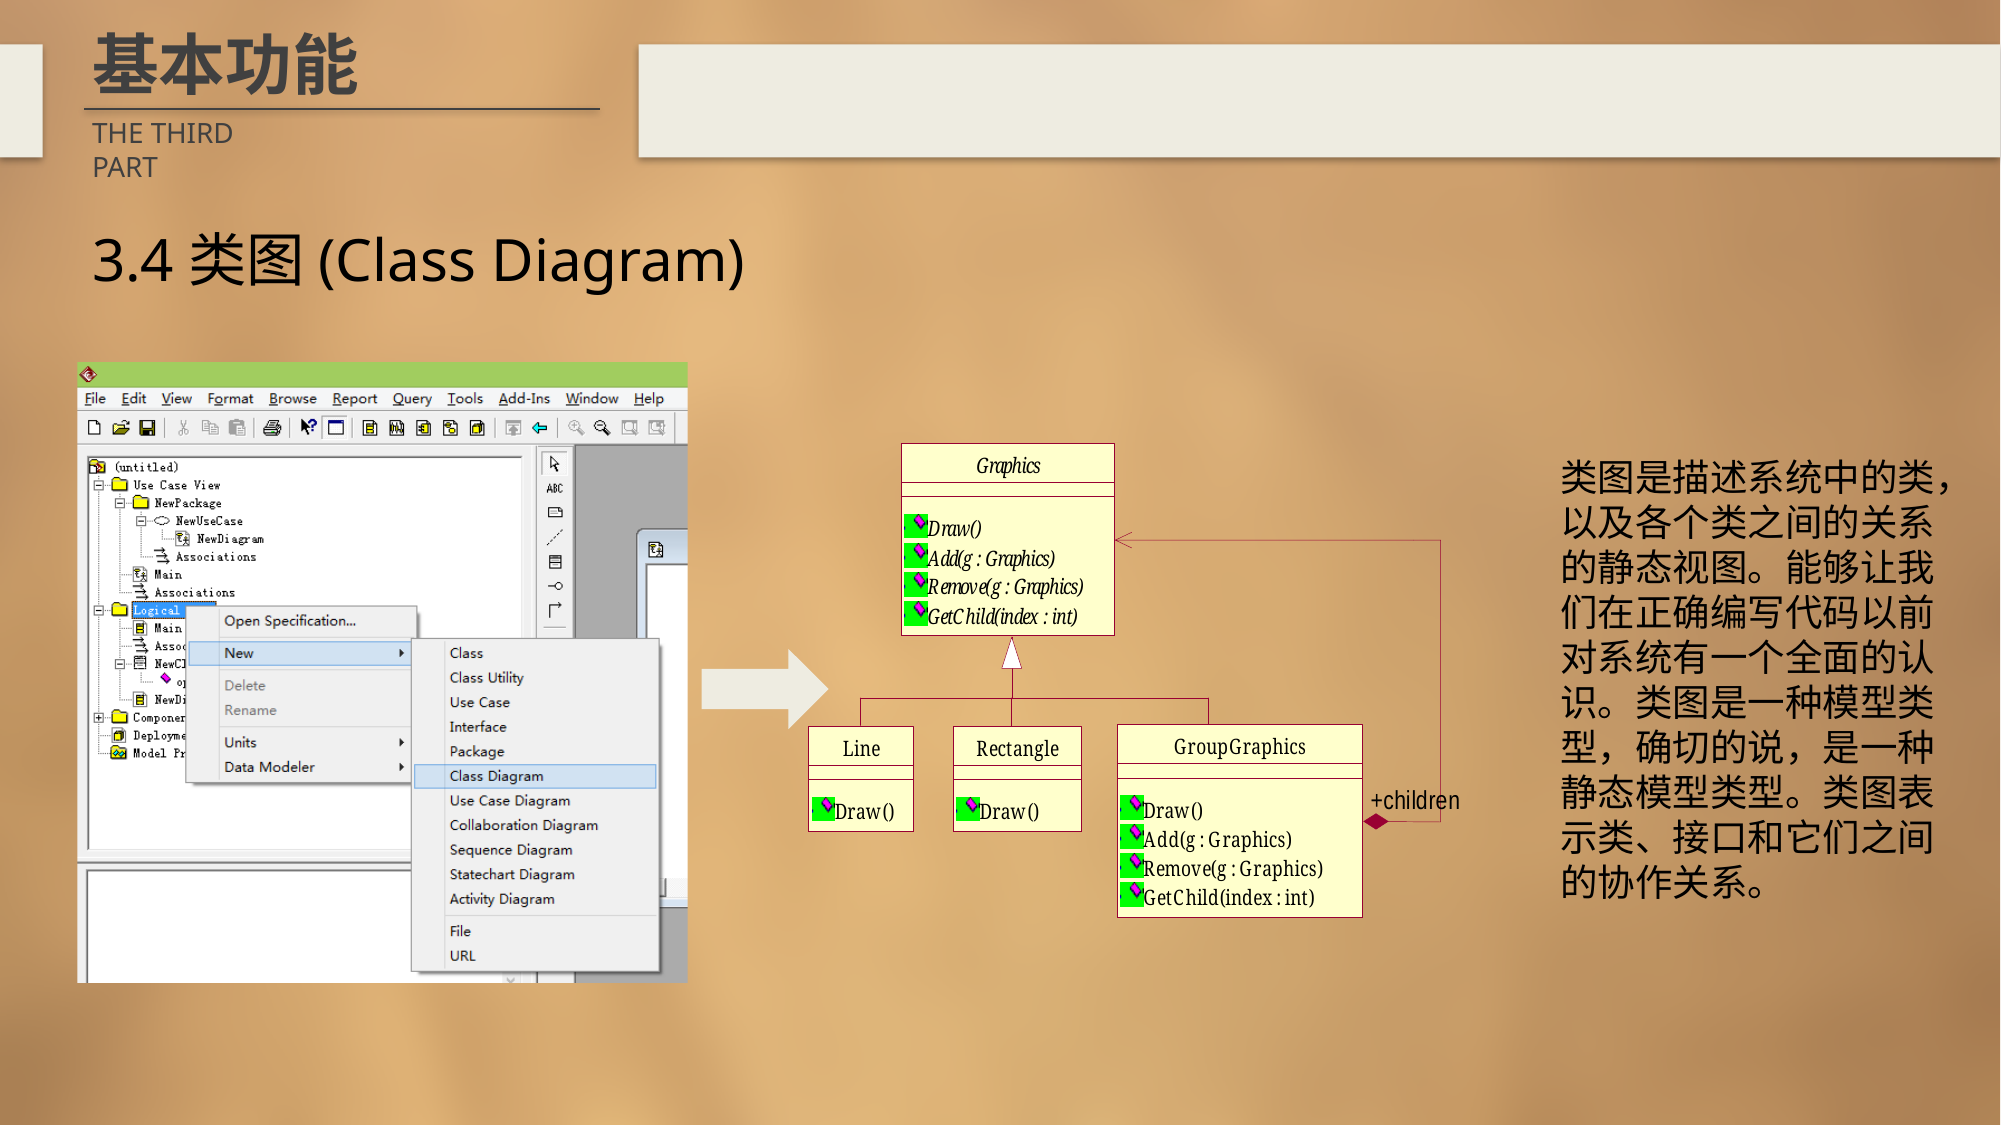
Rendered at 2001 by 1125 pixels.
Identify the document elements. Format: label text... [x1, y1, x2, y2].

text_box 类图是描述系统中的类，以及各个类之间的关系的静态视图。能够让我们在正确编写代码以前对系统有一个全面的认识。类图是一种模型类型，确切的说，是一种静态模型类型。类图表示类、接口和它们之间的协作关系。 [1545, 446, 1975, 912]
text_box 3.4类图(Class Diagram) [77, 194, 929, 300]
text_box [699, 666, 770, 712]
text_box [775, 419, 1496, 959]
list THE THIRD PART [77, 108, 311, 194]
list 基本功能 [77, 15, 629, 112]
picture [0, 0, 2001, 1125]
